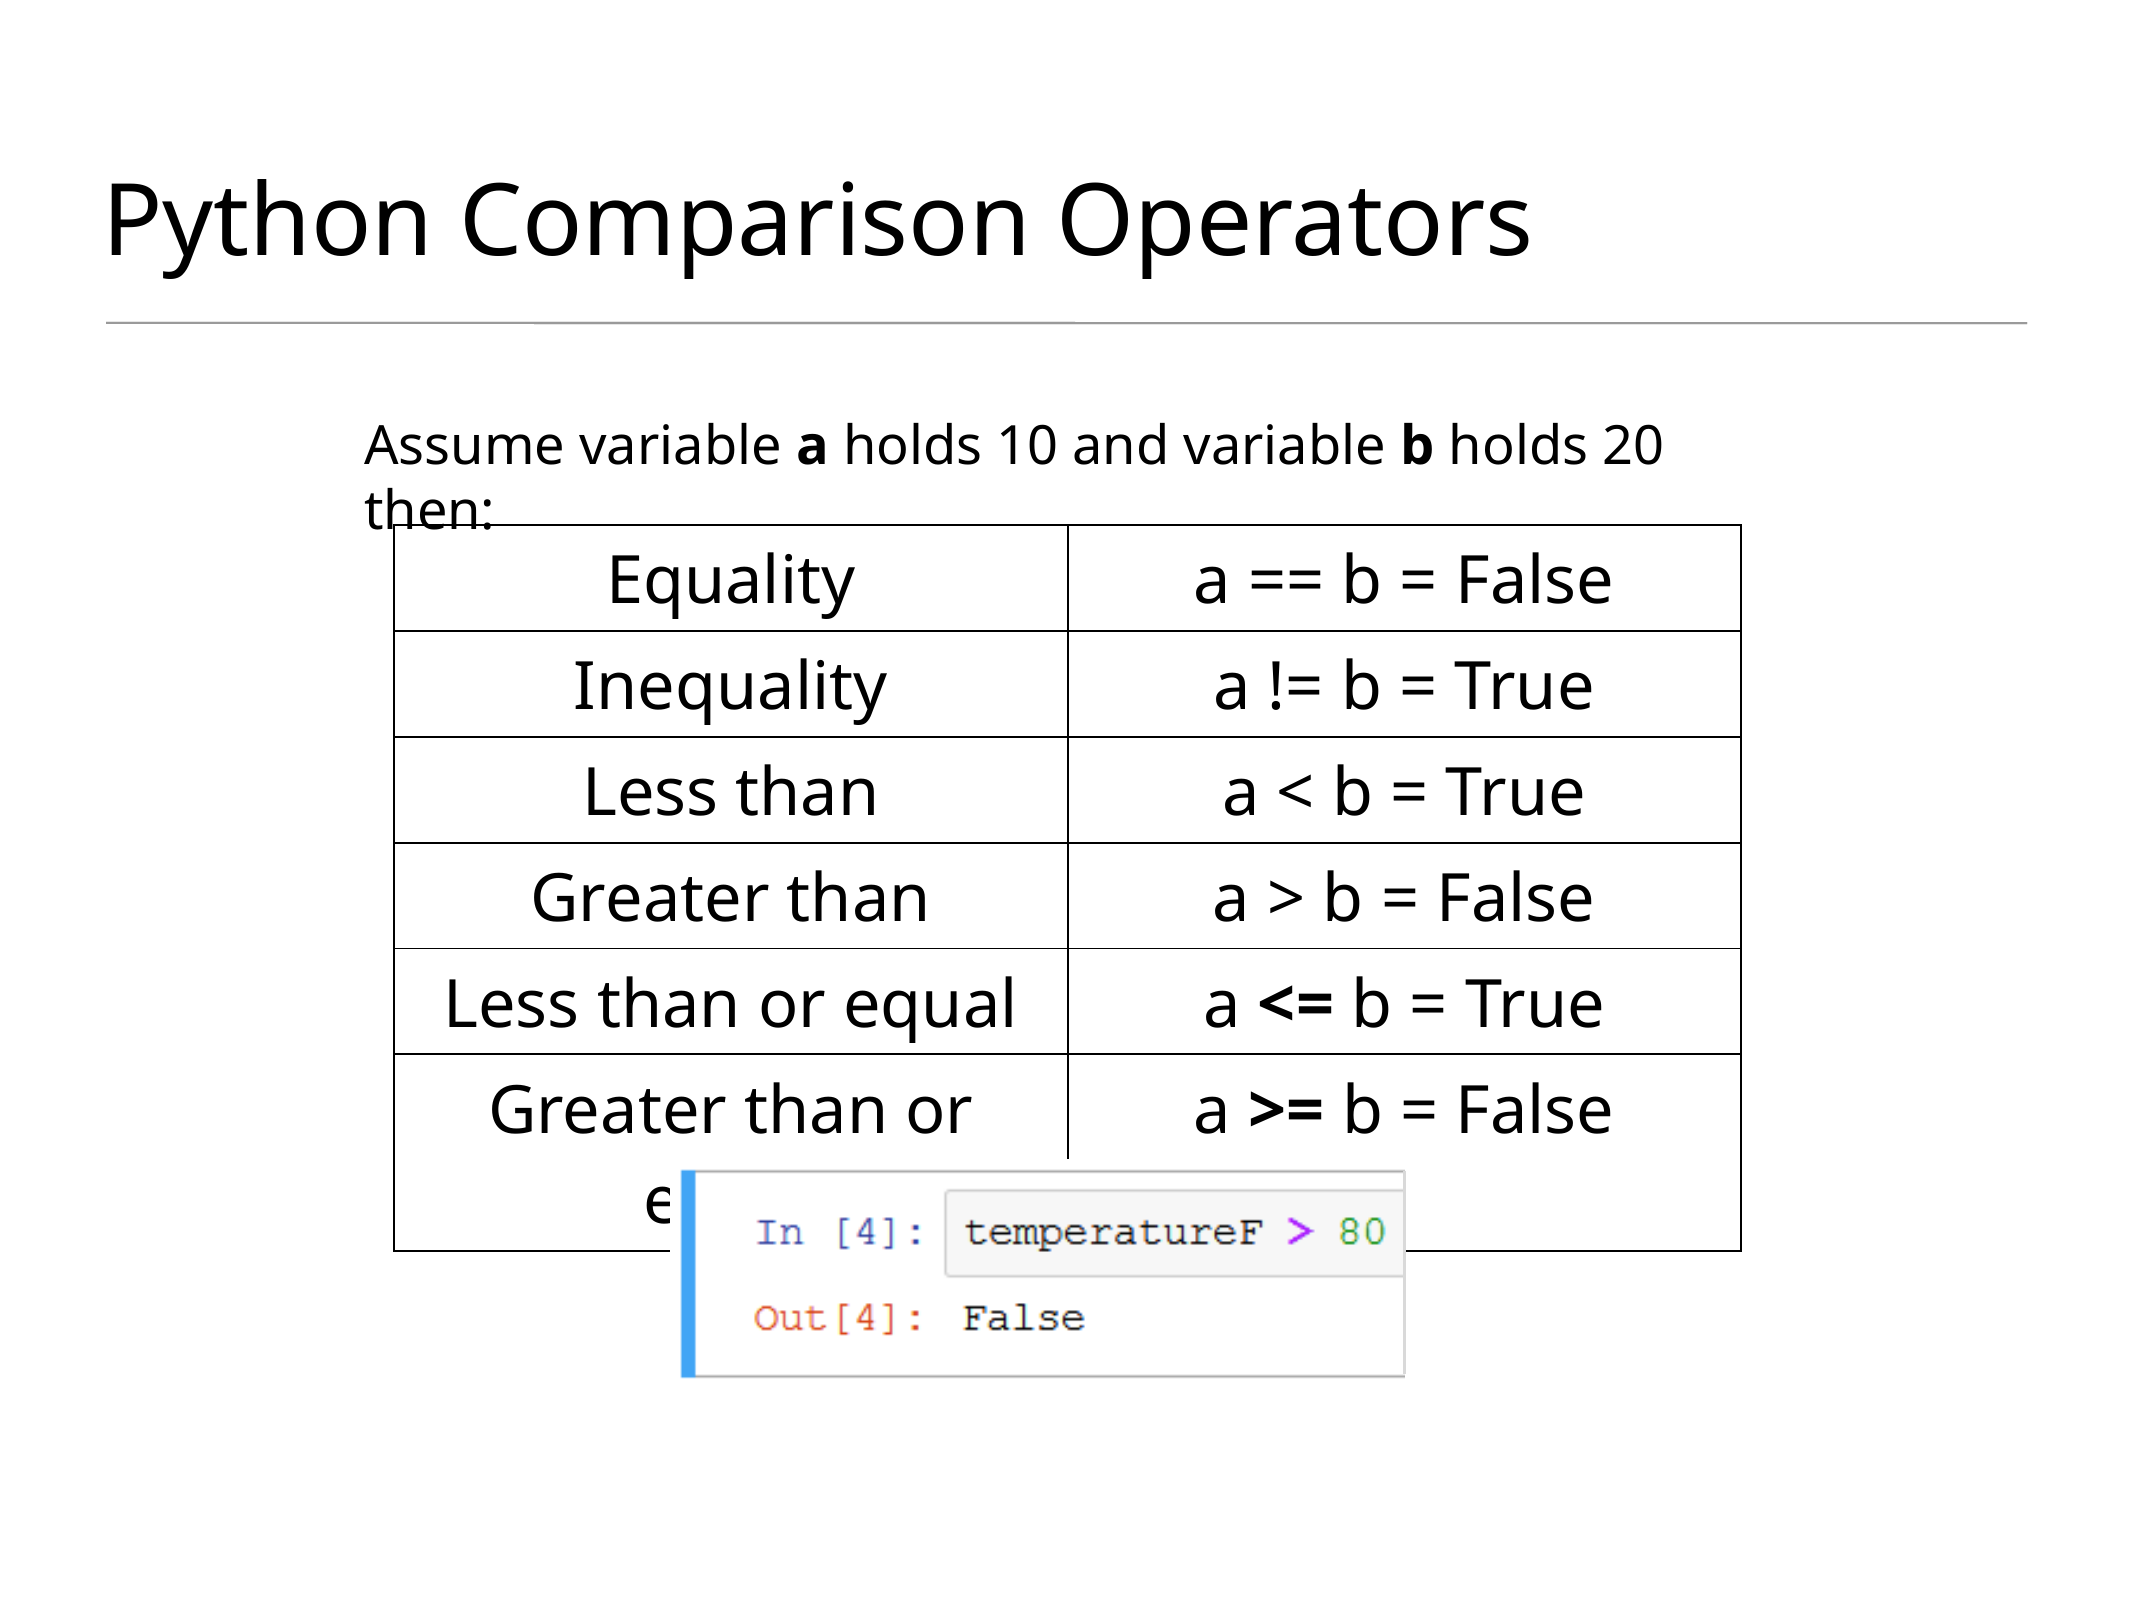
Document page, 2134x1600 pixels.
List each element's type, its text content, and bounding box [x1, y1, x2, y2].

text_box Assume variable a holds 10 and variable b holds 20 then: [355, 337, 1778, 1600]
picture [669, 1159, 1405, 1395]
title Python Comparison Operators [93, 0, 2041, 284]
